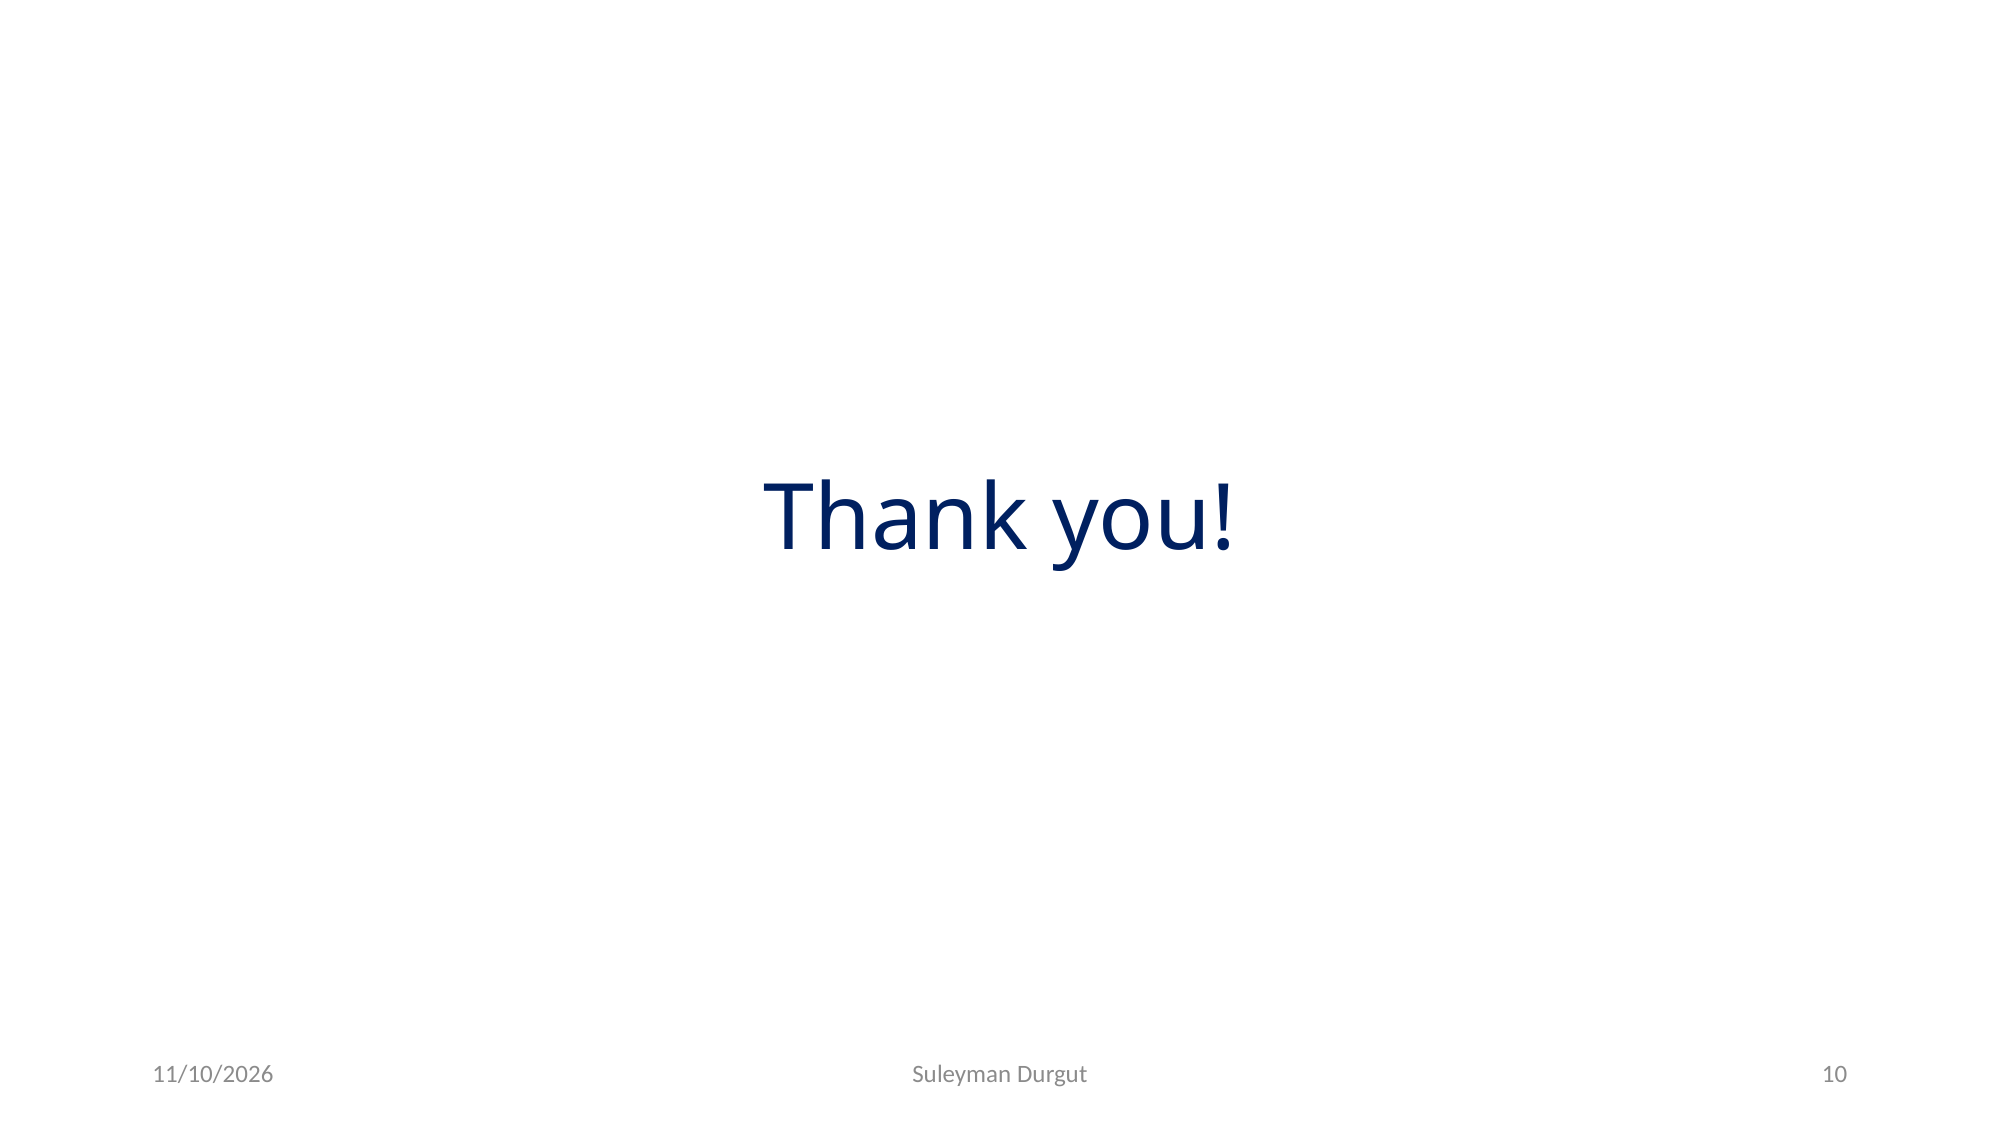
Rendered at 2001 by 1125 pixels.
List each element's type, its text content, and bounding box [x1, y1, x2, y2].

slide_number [137, 1042, 588, 1103]
slide_number 10 [1412, 1042, 1863, 1103]
title Thank you! [137, 411, 1863, 630]
footer Suleyman Durgut [662, 1042, 1338, 1103]
